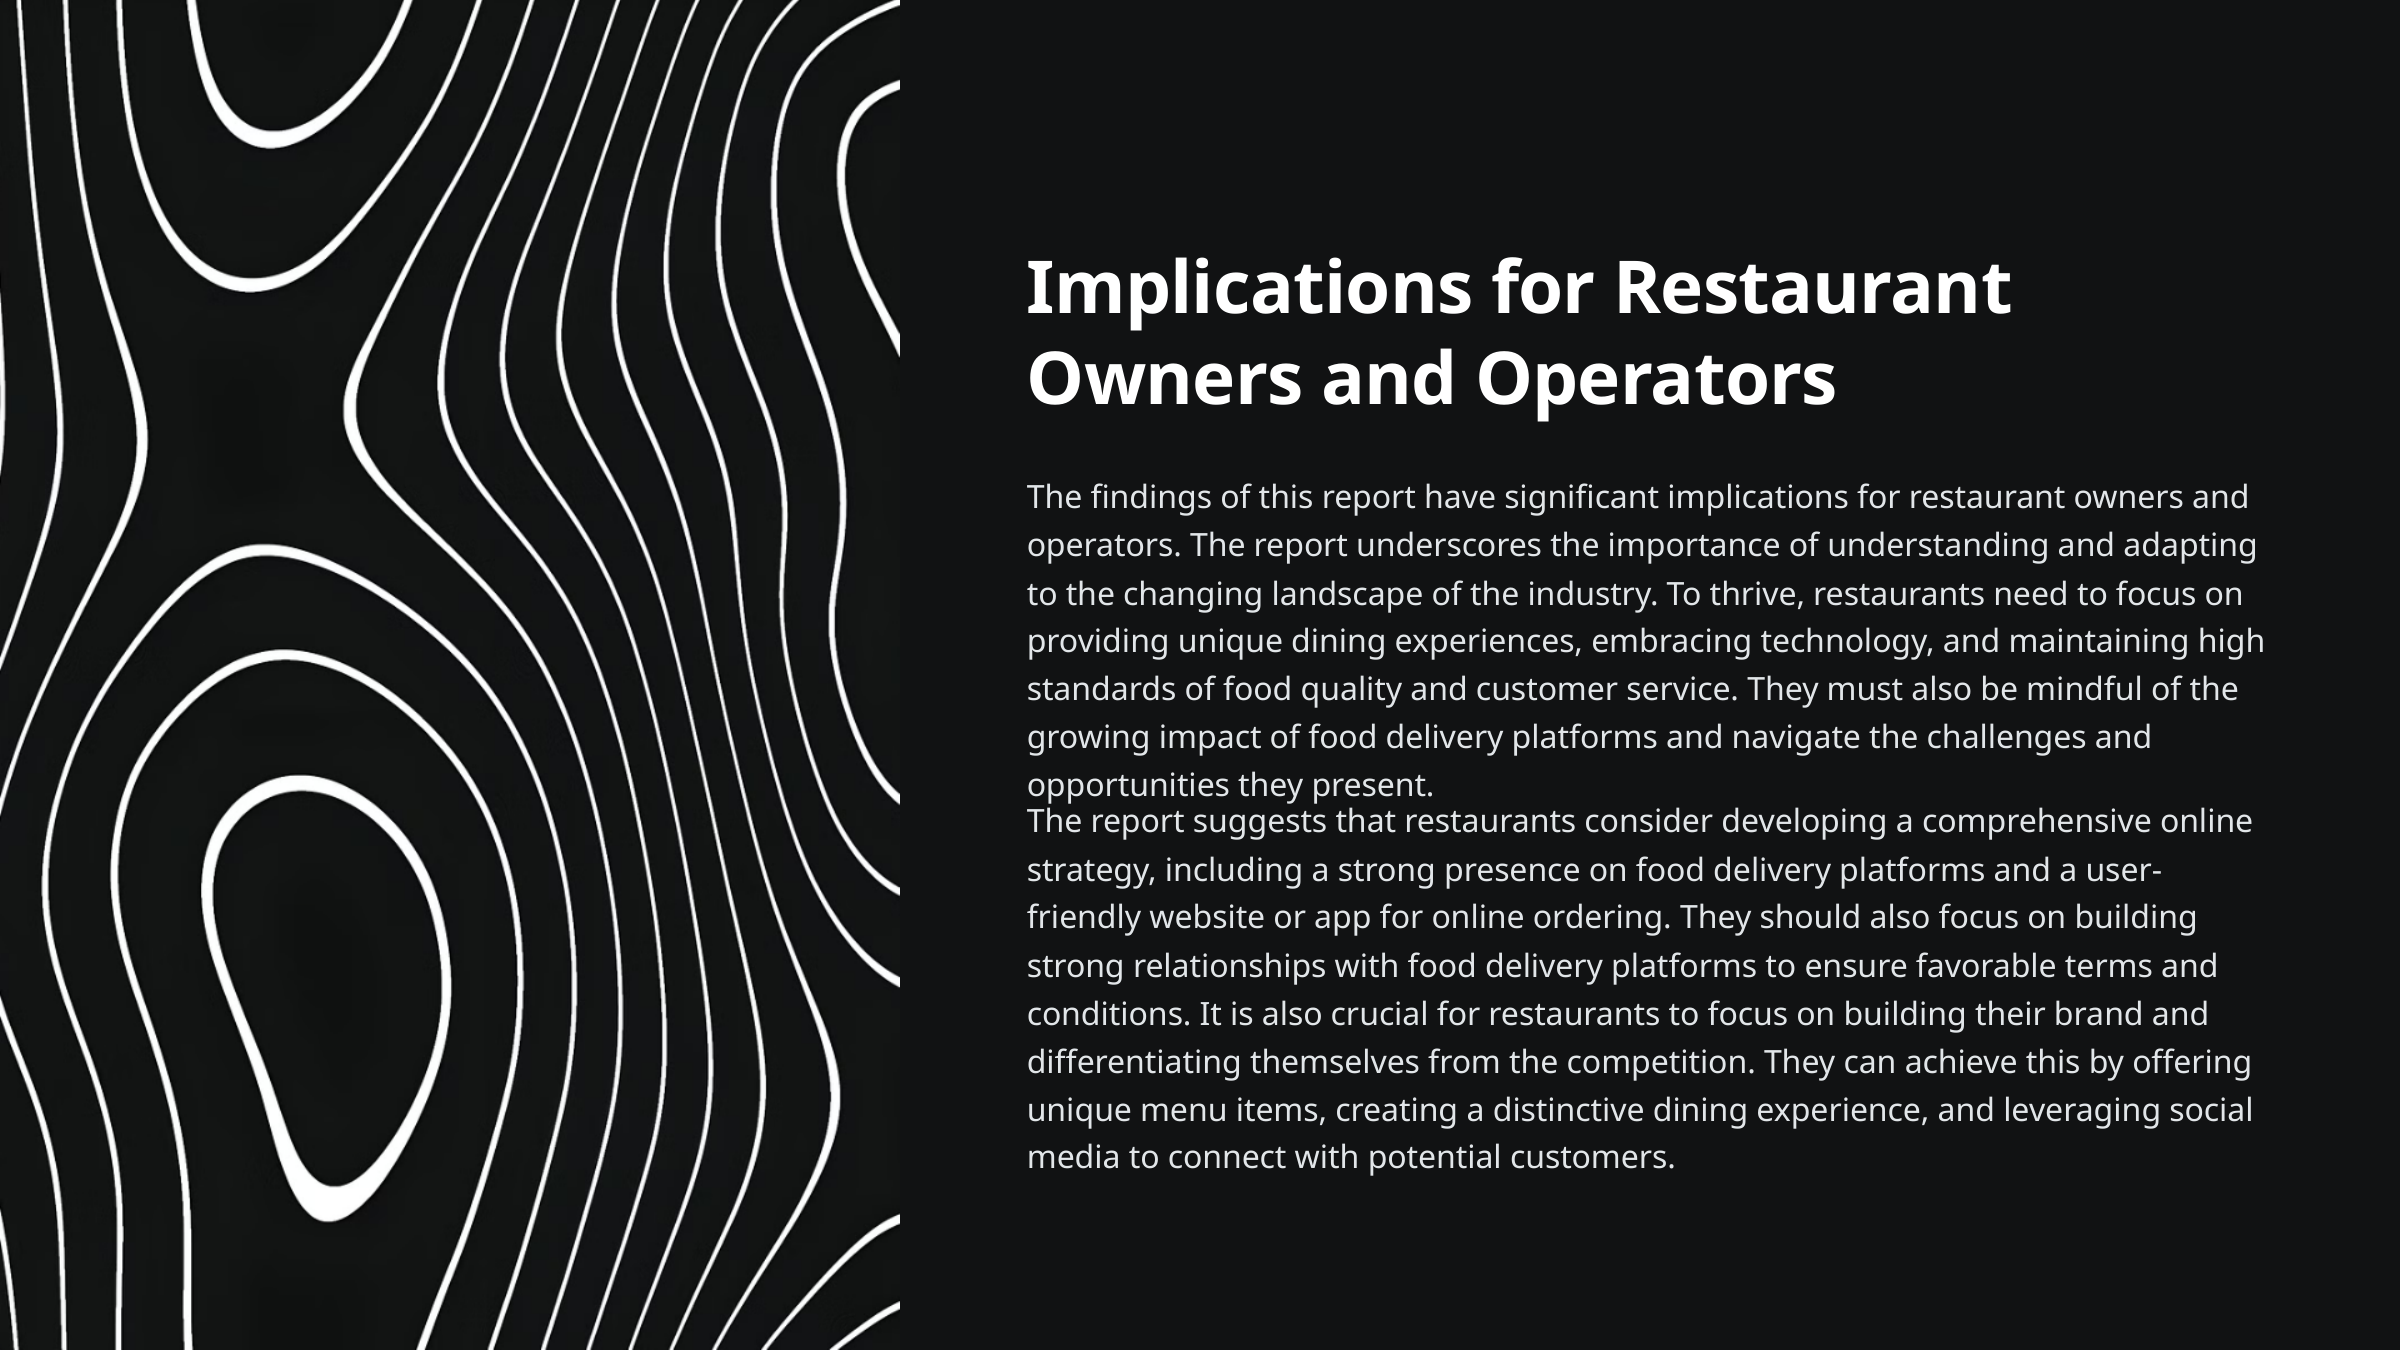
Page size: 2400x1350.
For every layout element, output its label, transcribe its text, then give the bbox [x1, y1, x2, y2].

text_box The findings of this report have significant implications for restaurant owners and operators. The report underscores the importance of understanding and adapting to the changing landscape of the industry. To thrive, restaurants need to focus on providing unique dining experiences, embracing technology, and maintaining high standards of food quality and customer service. They must also be mindful of the growing impact of food delivery platforms and navigate the challenges and opportunities they present. [1012, 459, 2288, 748]
text_box Implications for Restaurant Owners and Operators [1012, 229, 2288, 412]
text_box [900, 0, 2400, 1350]
picture [0, 0, 900, 1350]
text_box The report suggests that restaurants consider developing a comprehensive online strategy, including a strong presence on food delivery platforms and a user-friendly website or app for online ordering. They should also focus on building strong relationships with food delivery platforms to ensure favorable terms and conditions. It is also crucial for restaurants to focus on building their brand and differentiating themselves from the competition. They can achieve this by offering unique menu items, creating a distinctive dining experience, and leveraging social media to connect with potential customers. [1012, 783, 2288, 1120]
